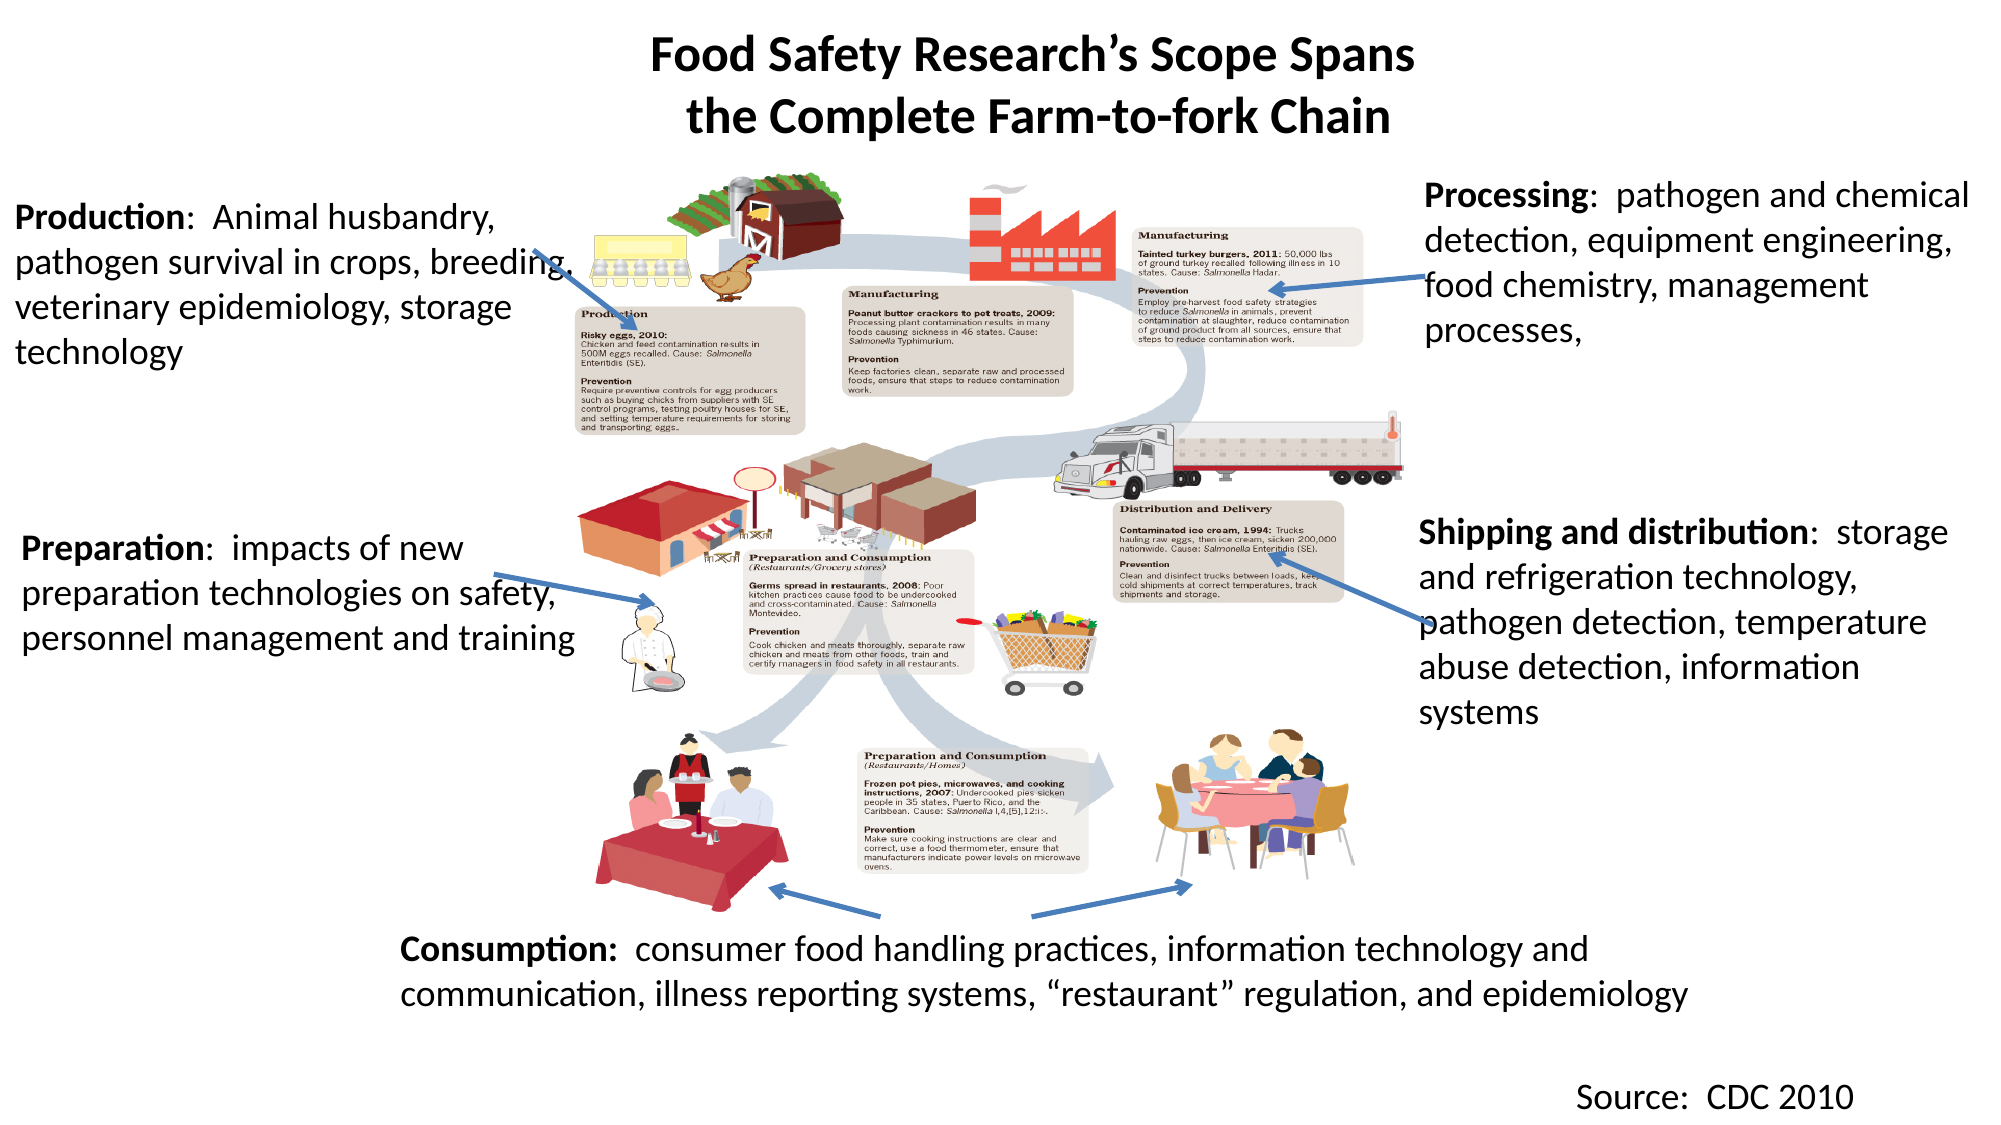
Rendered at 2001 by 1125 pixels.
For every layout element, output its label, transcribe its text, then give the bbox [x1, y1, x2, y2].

text_box Shipping and distribution: storage and refrigeration technology, pathogen detection, temperature abuse detection, information systems [1409, 499, 1994, 740]
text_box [1031, 884, 1194, 918]
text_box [767, 887, 881, 918]
text_box Source: CDC 2010 [1561, 1064, 1995, 1125]
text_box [1267, 276, 1426, 292]
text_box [1267, 553, 1434, 626]
text_box Production: Animal husbandry, pathogen survival in crops, breeding, veterinary epidemiology, storage technology [0, 184, 569, 380]
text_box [533, 249, 639, 331]
text_box Preparation: impacts of new preparation technologies on safety, personnel management and training [6, 515, 569, 666]
title Food Safety Research’s Scope Spans the Complete Farm-to-fork Chain [78, 11, 2000, 153]
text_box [493, 573, 656, 605]
picture [574, 172, 1405, 912]
text_box Consumption: consumer food handling practices, information technology and communication, illness reporting systems, “restaurant” regulation, and epidemiology [385, 916, 1741, 1022]
text_box Processing: pathogen and chemical detection, equipment engineering, food chemistry, management processes, [1409, 162, 2000, 358]
